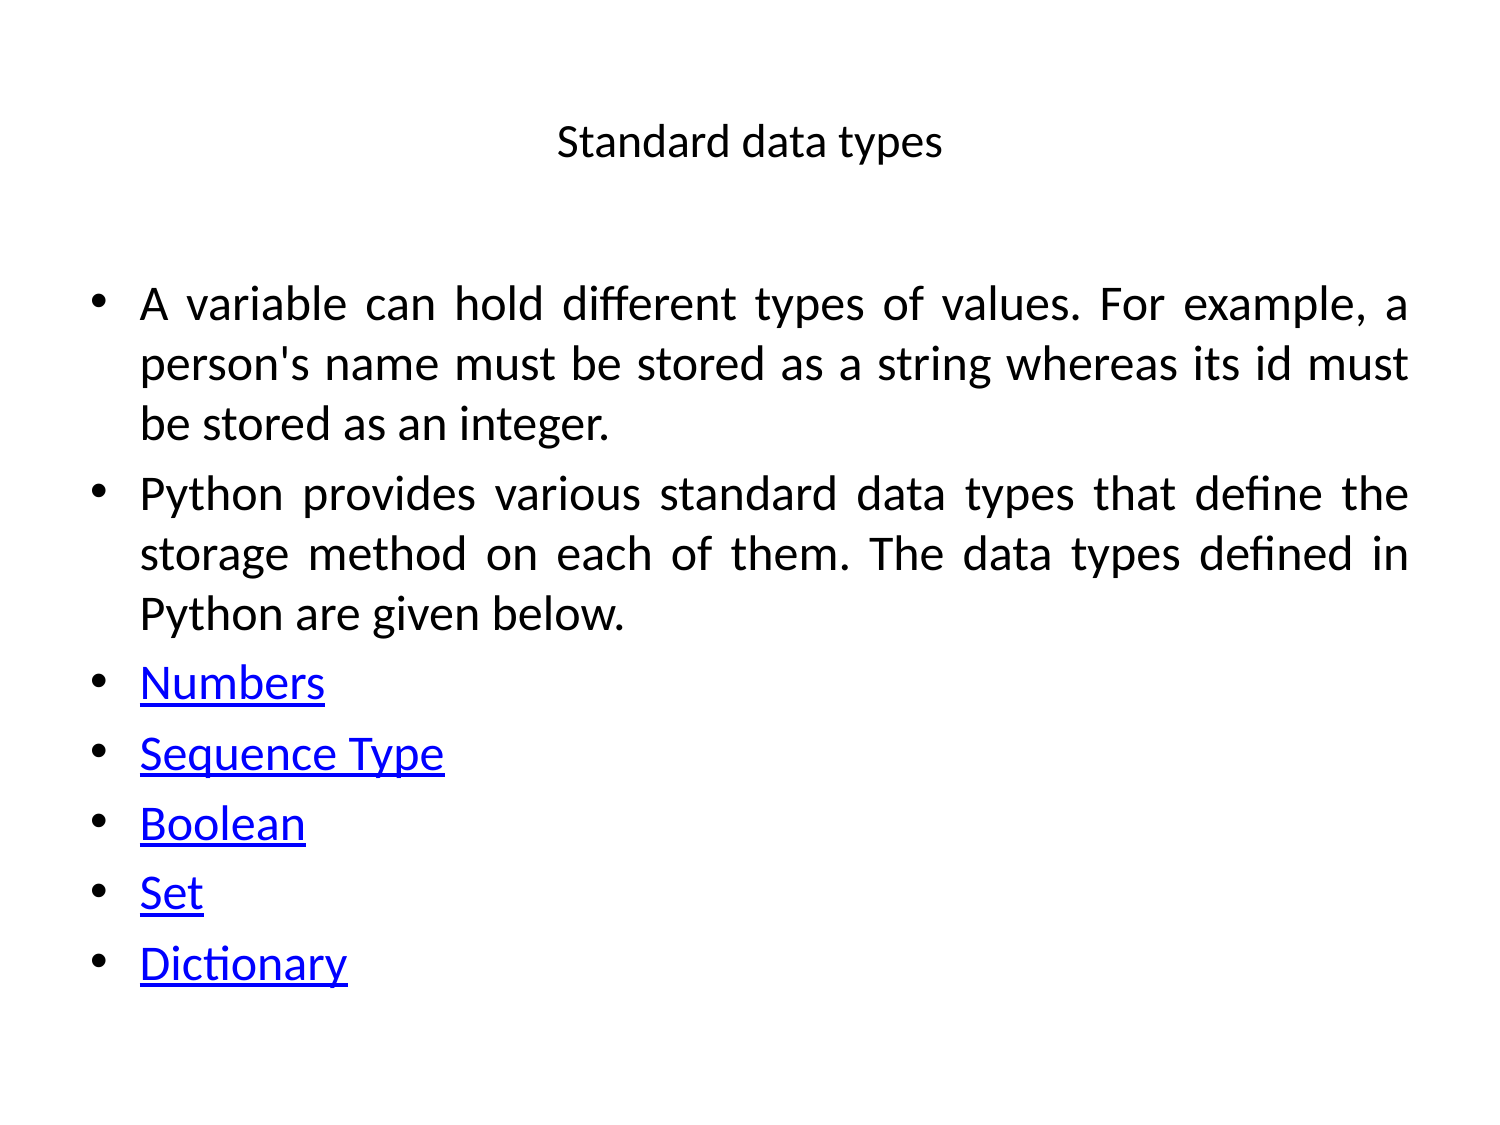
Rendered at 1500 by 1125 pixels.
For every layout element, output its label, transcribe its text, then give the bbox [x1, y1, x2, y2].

title Standard data types [75, 45, 1425, 233]
list A variable can hold different types of values. For example, a person's name must be stored as a string whereas its id must be stored as an integer. Python provides various standard data types that define the storage method on each of them. The data types defined in Python are given below. Numbers Sequence Type Boolean Set Dictionary [75, 262, 1425, 1005]
